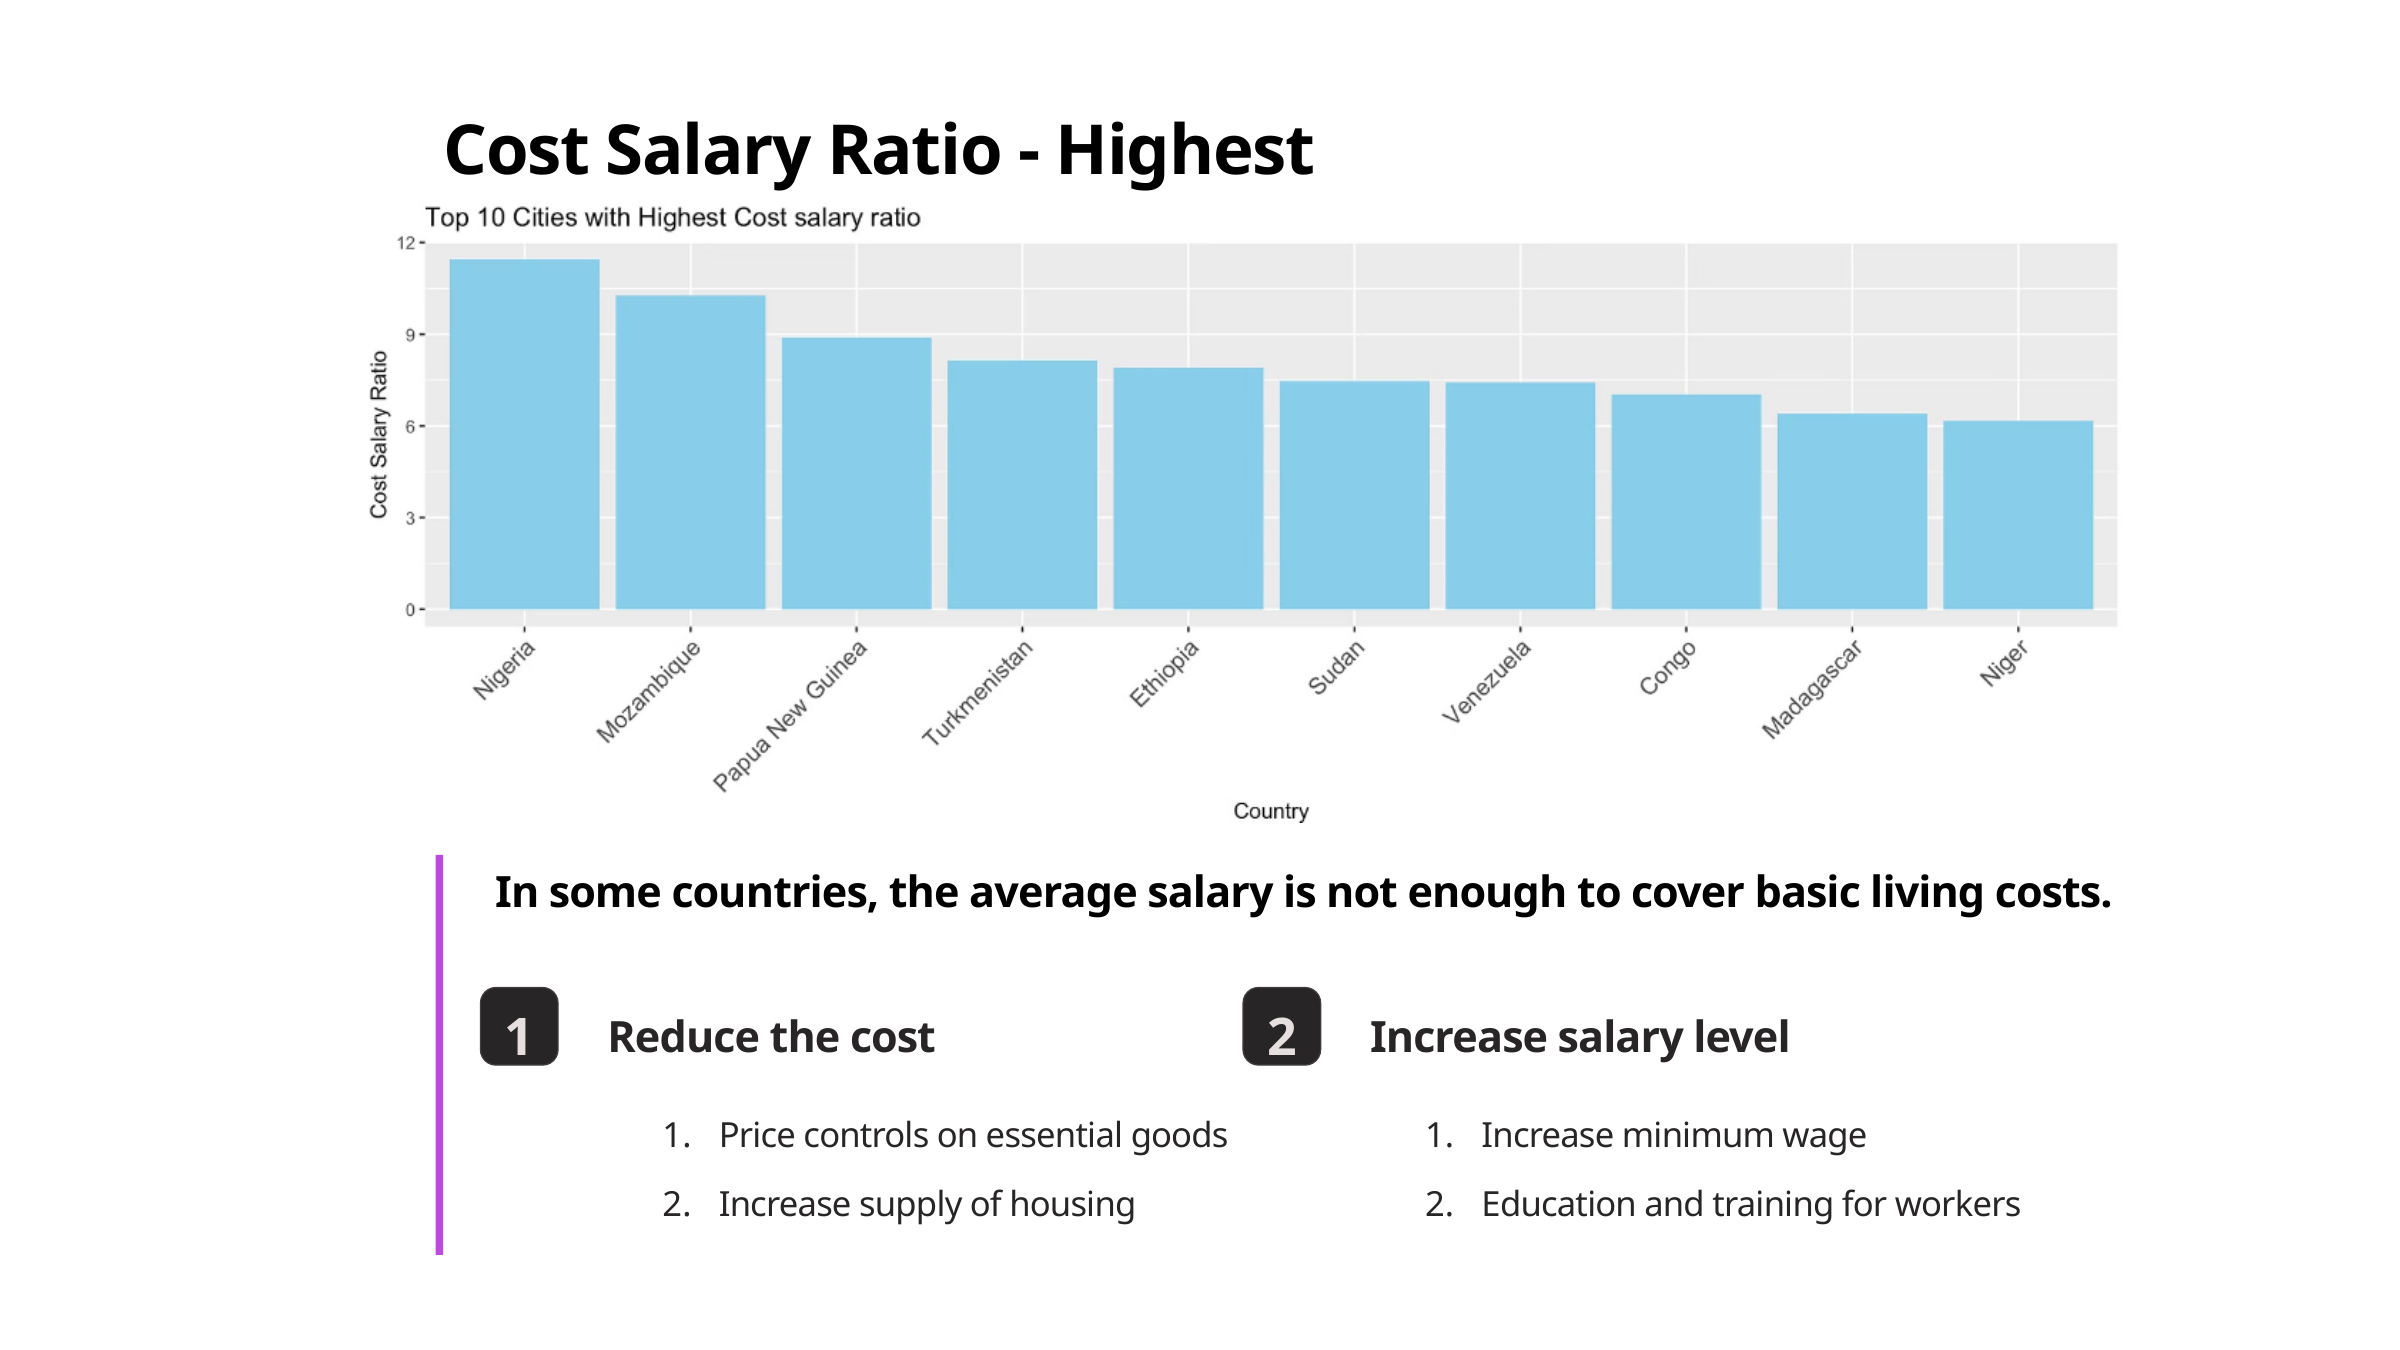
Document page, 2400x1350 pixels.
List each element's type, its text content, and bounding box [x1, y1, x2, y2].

picture [363, 201, 2123, 823]
text_box Increase minimum wage [1410, 1092, 1972, 1148]
text_box 2 [1267, 994, 1297, 1059]
text_box Cost Salary Ratio - Highest [428, 94, 1202, 182]
text_box Increase salary level [1355, 999, 1787, 1054]
text_box Price controls on essential goods [647, 1092, 1209, 1148]
text_box Increase supply of housing [647, 1161, 1209, 1217]
text_box [435, 854, 444, 1255]
text_box [1242, 987, 1321, 1066]
text_box In some countries, the average salary is not enough to cover basic living costs. [480, 854, 1861, 909]
text_box Reduce the cost [592, 999, 1024, 1054]
text_box 1 [505, 994, 534, 1059]
text_box Education and training for workers [1410, 1161, 1972, 1217]
text_box [480, 987, 559, 1066]
